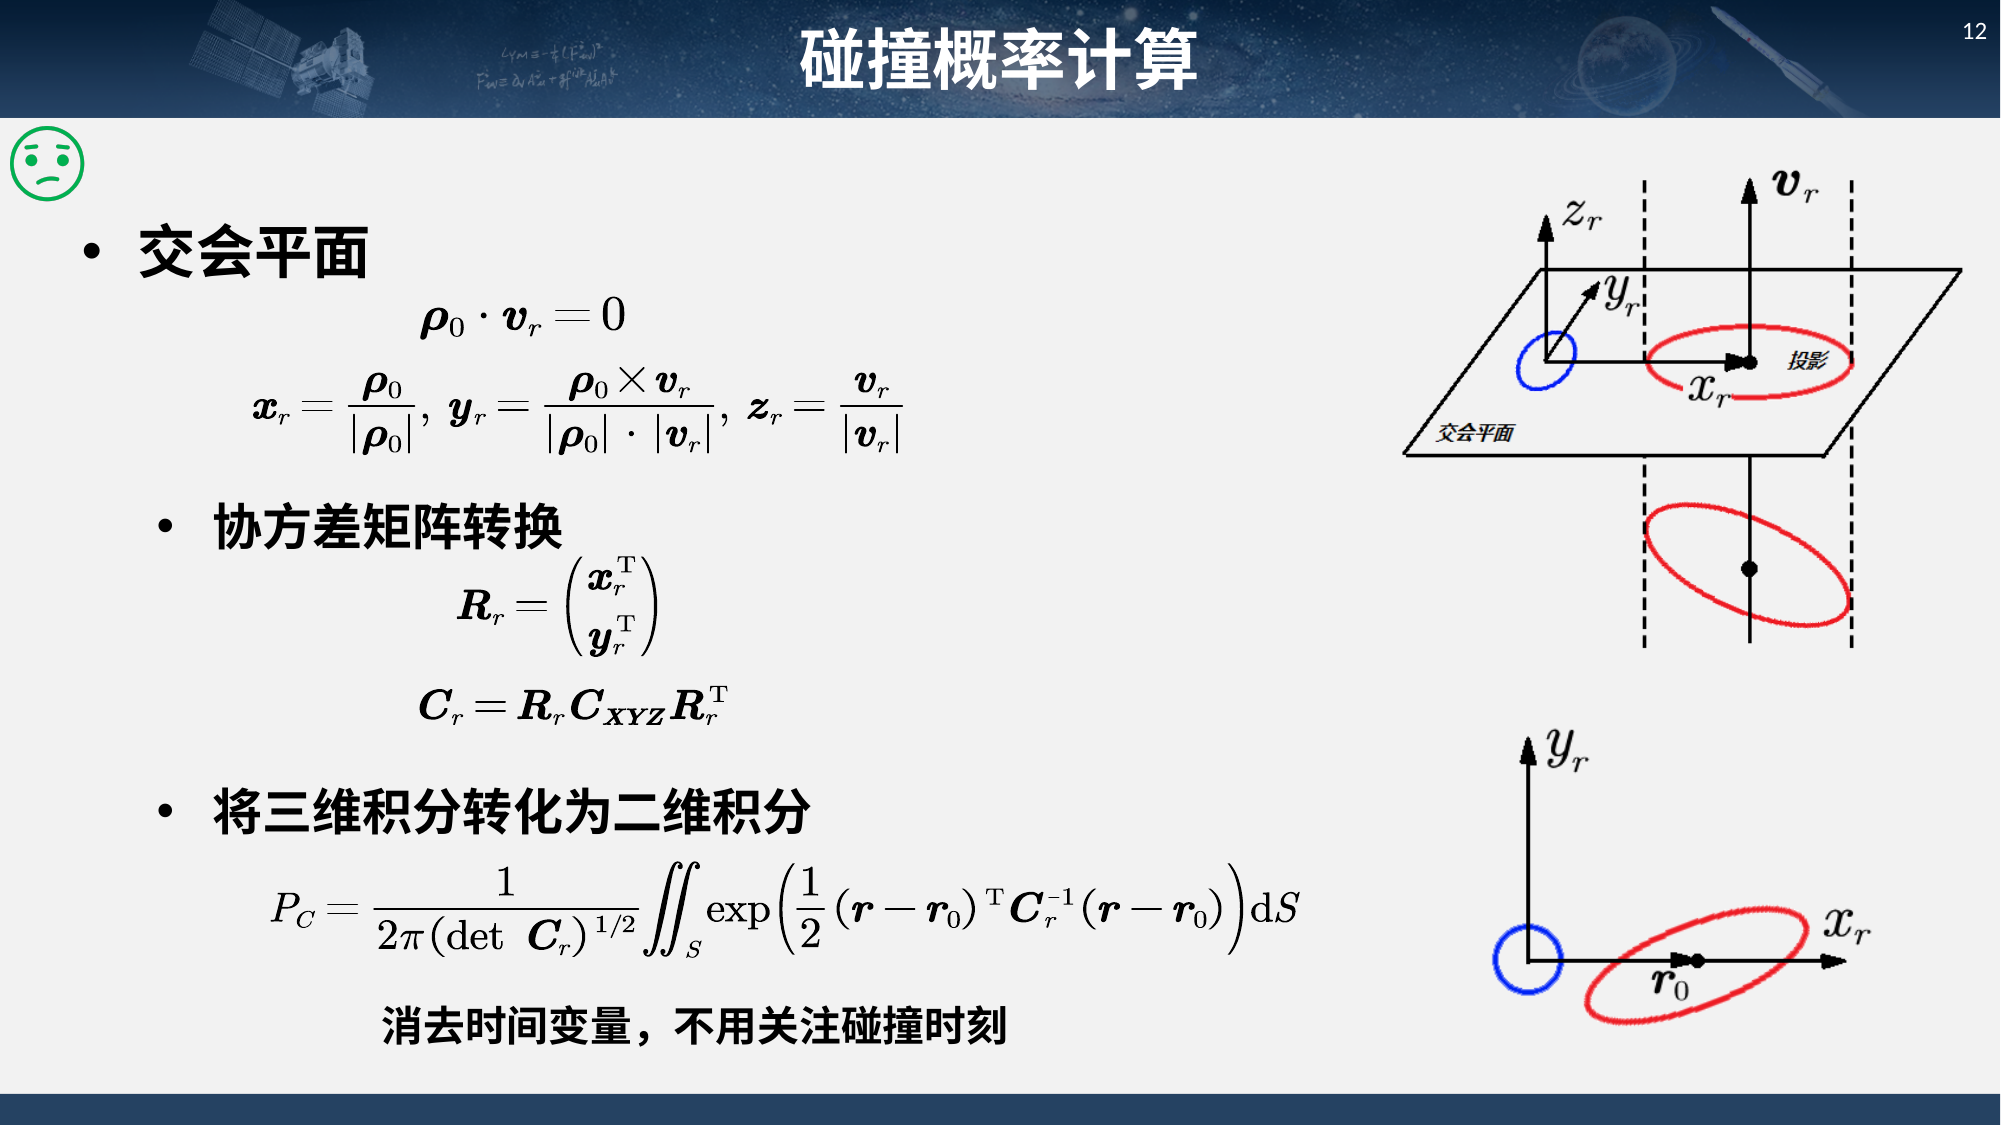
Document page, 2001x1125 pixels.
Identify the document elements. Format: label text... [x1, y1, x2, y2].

text_box 交会平面 协方差矩阵转换 将三维积分转化为二维积分 消去时间变量，不用关注碰撞时刻 [66, 172, 1933, 1058]
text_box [452, 546, 665, 671]
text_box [266, 852, 1332, 973]
picture [1483, 709, 1882, 1038]
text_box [415, 676, 736, 740]
text_box 碰撞概率计算 [0, 0, 2000, 117]
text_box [248, 350, 912, 469]
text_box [415, 282, 634, 350]
picture [1399, 159, 1966, 654]
picture [0, 0, 2001, 211]
